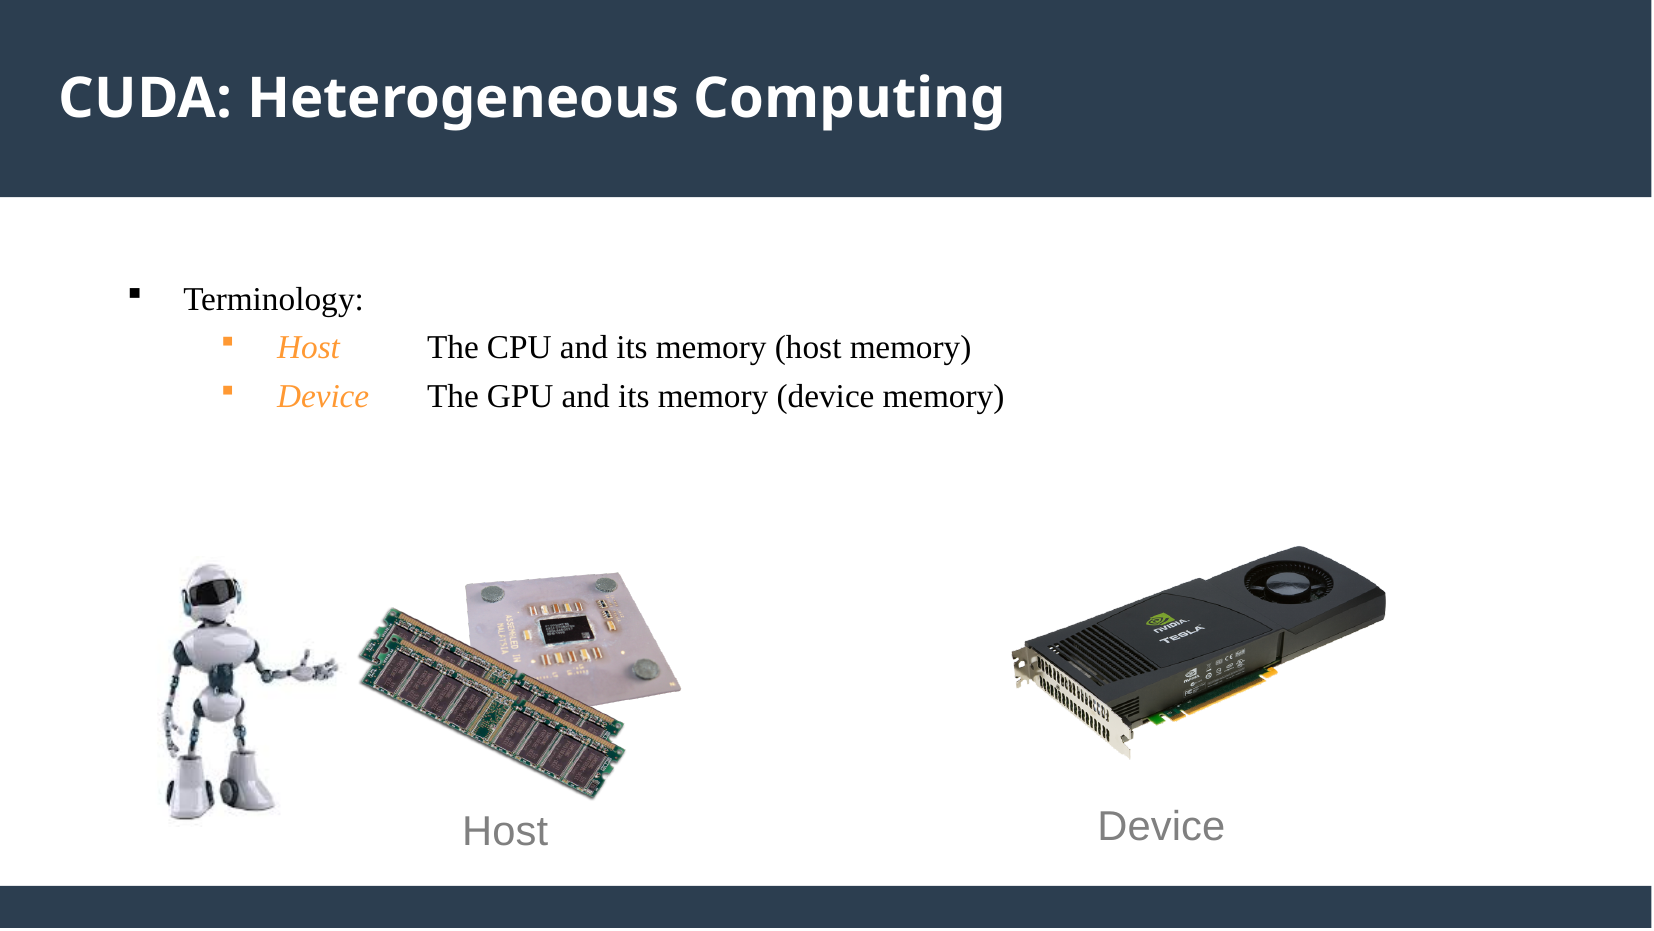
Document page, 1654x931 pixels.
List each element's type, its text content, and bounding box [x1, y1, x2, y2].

text_box Terminology: Host The CPU and its memory (host memory) Device The GPU and its memory (device memory) [112, 270, 1626, 539]
text_box CUDA: Heterogeneous Computing [58, 37, 1593, 153]
text_box Device [1082, 791, 1241, 857]
picture [1001, 538, 1403, 770]
picture [23, 538, 752, 827]
text_box Host [447, 802, 563, 861]
